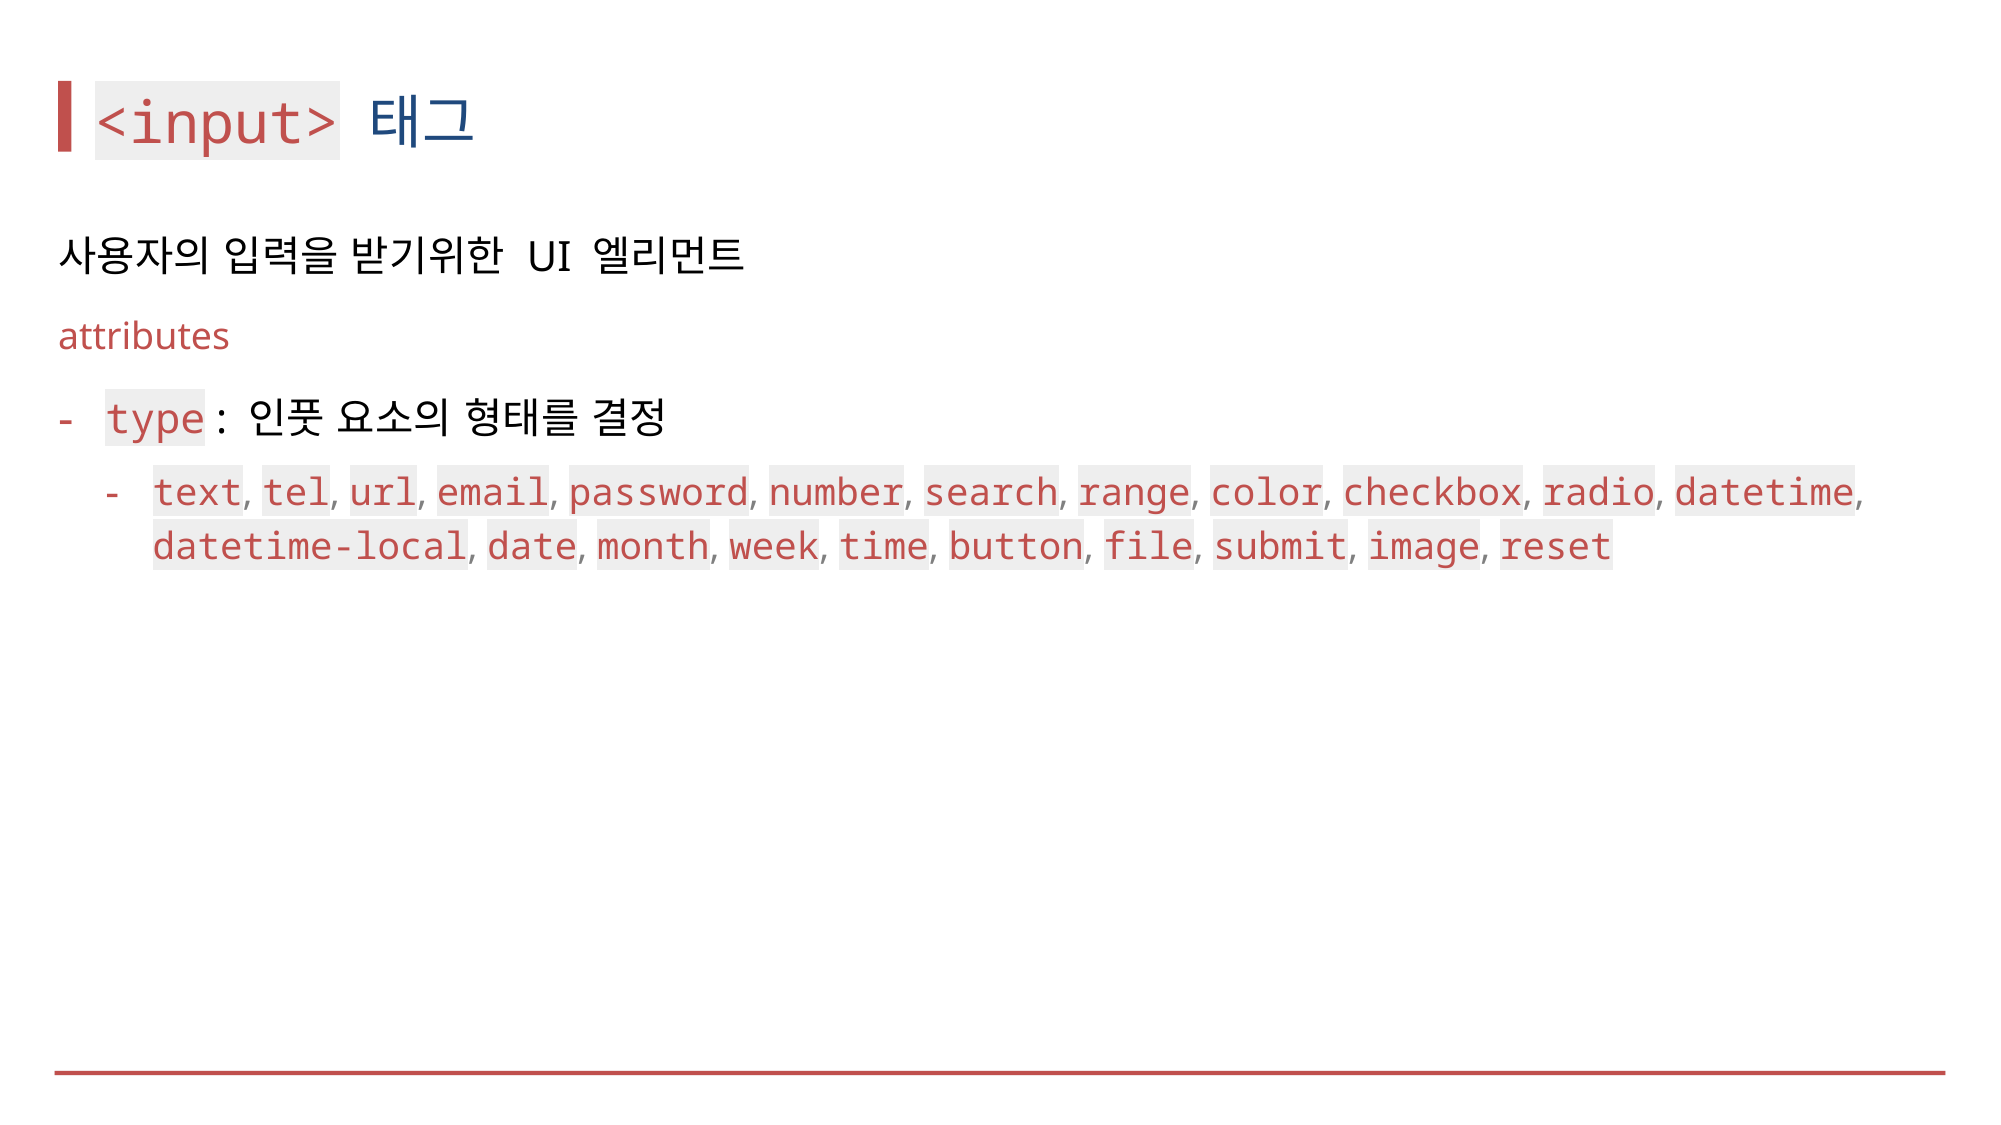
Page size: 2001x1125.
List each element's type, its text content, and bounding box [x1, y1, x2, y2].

title <input> 태그 [79, 67, 1942, 165]
list 사용자의 입력을 받기위한 UI 엘리먼트 attributes type : 인풋 요소의 형태를 결정 text, tel, url, email, password, number, search, range, color, checkbox, radio, datetime, datetime-local, date, month, week, time, button, file, submit, image, reset [58, 219, 1942, 1030]
